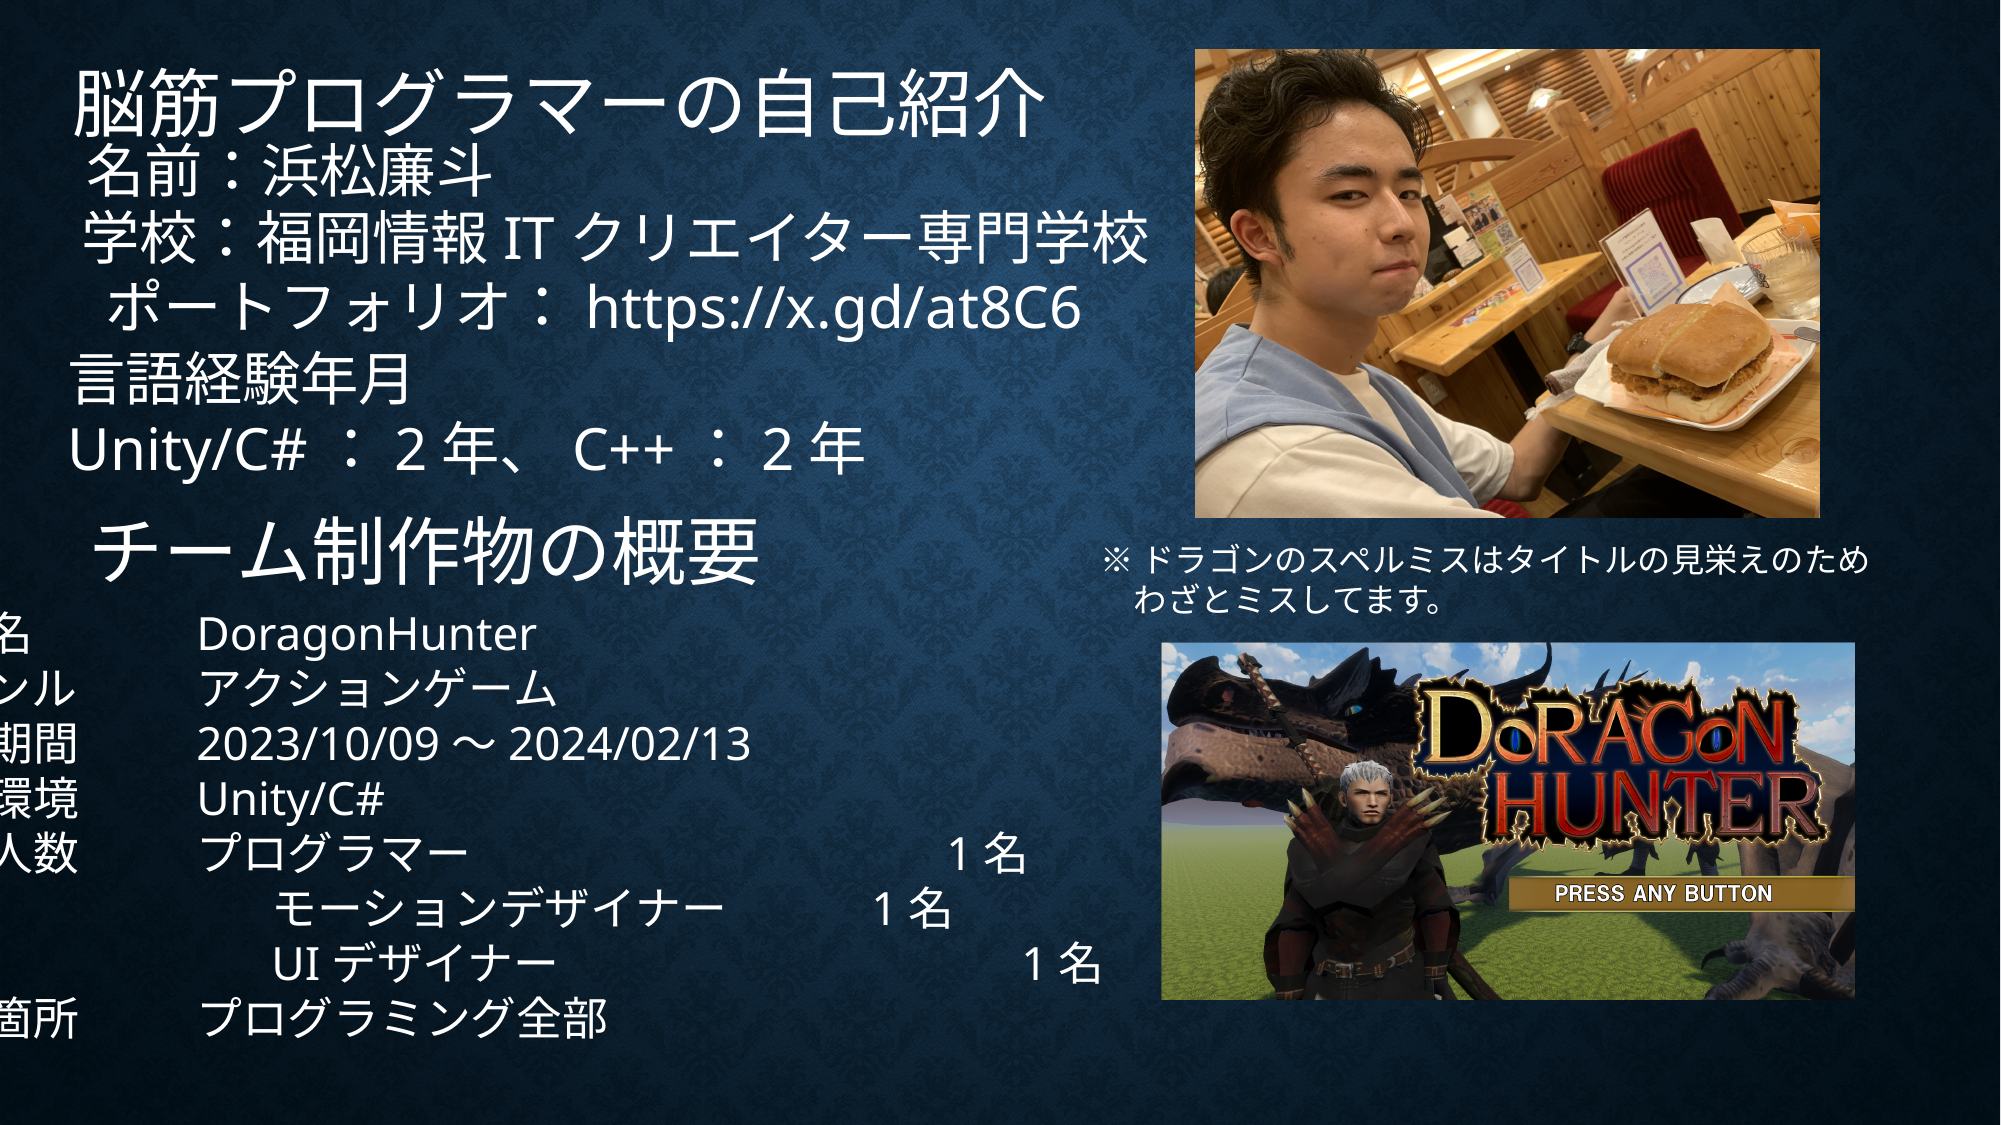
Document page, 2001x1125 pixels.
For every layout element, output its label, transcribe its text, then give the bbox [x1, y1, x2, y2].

picture [1195, 48, 1821, 518]
text_box ※ドラゴンのスペルミスはタイトルの見栄えのため わざとミスしてます。 [1085, 531, 1887, 627]
text_box チーム制作物の概要 [73, 496, 777, 597]
picture [1161, 641, 1856, 1000]
text_box ポートフォリオ：https://x.gd/at8C6 [90, 262, 1098, 348]
text_box 学校：福岡情報ITクリエイター専門学校 [66, 193, 1165, 279]
text_box 作品名 DoragonHunter ジャンル アクションゲーム 製作期間 2023/10/09～2024/02/13 制作環境 Unity/C# 制作人数 プログラマー 1名 モーションデザイナー 1名 UIデザイナー 1名 担当箇所 プログラミング全部 [0, 597, 1120, 1052]
text_box 名前：浜松廉斗 [71, 126, 510, 193]
text_box 脳筋プログラマーの自己紹介 [57, 49, 1062, 154]
text_box 言語経験年月 Unity/C#：2年、C++：2年 [52, 335, 882, 490]
